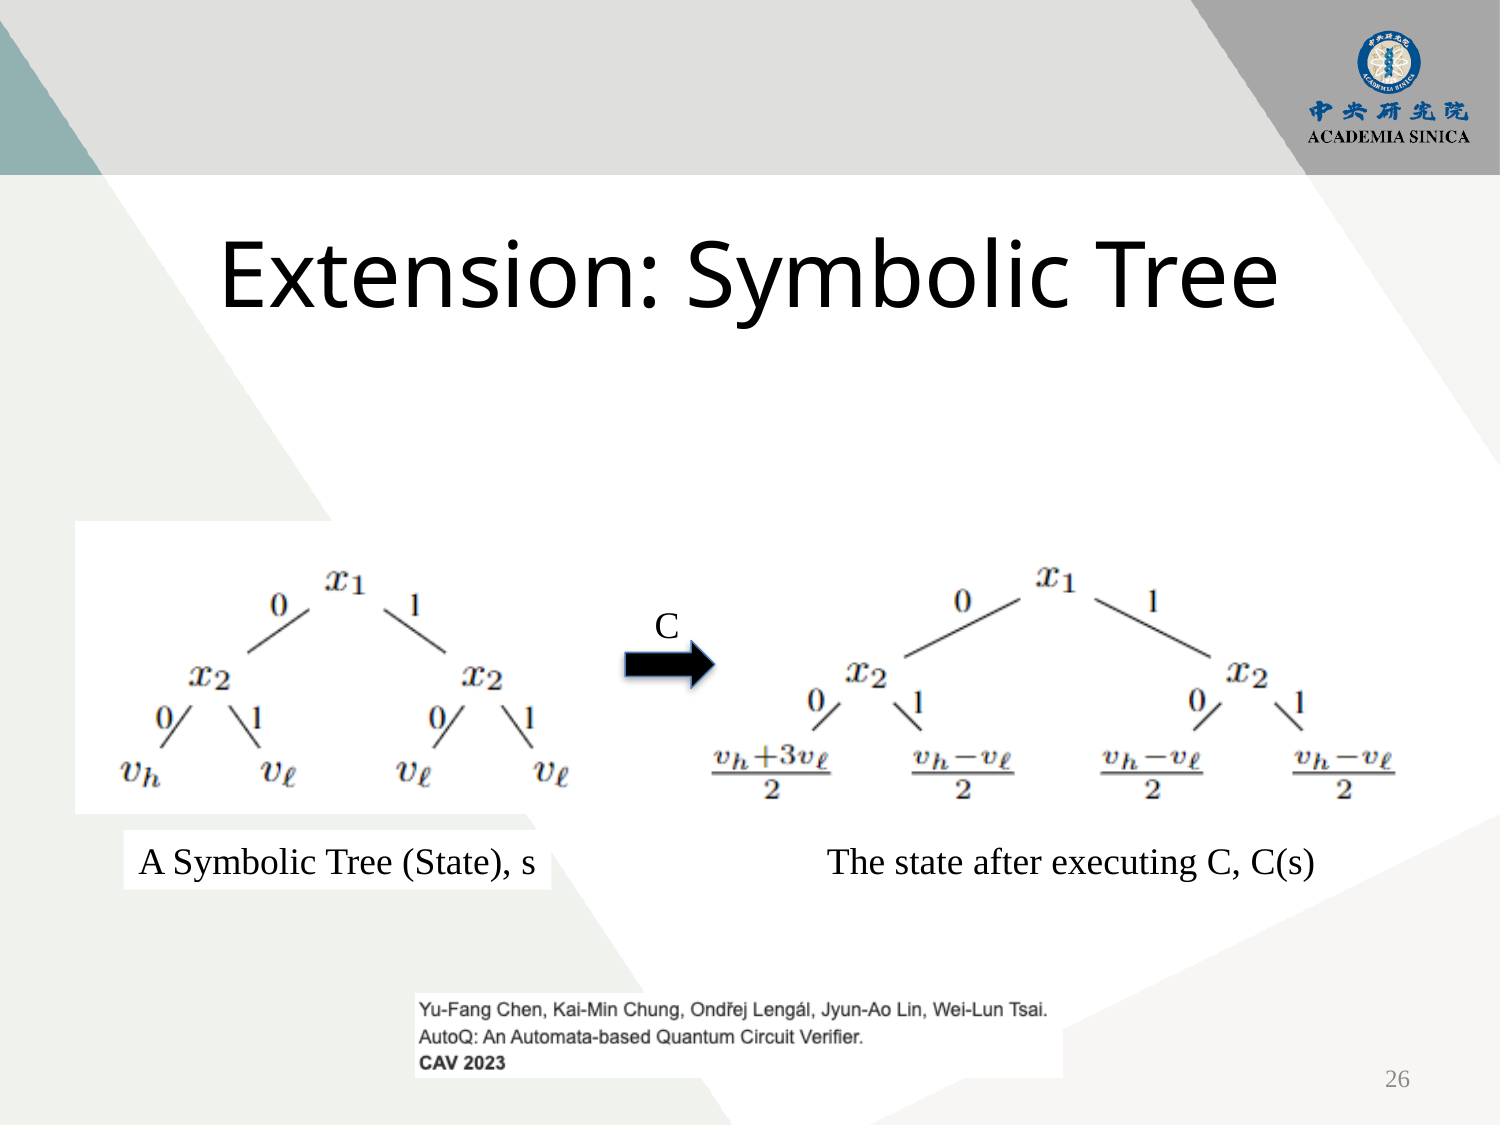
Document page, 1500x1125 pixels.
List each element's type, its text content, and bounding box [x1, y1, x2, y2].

text_box The state after executing C, C(s) [812, 829, 1332, 890]
text_box A Symbolic Tree (State), s [123, 829, 552, 890]
picture [0, 0, 1500, 1125]
slide_number 26 [1040, 1047, 1425, 1108]
title Extension: Symbolic Tree [75, 177, 1425, 365]
